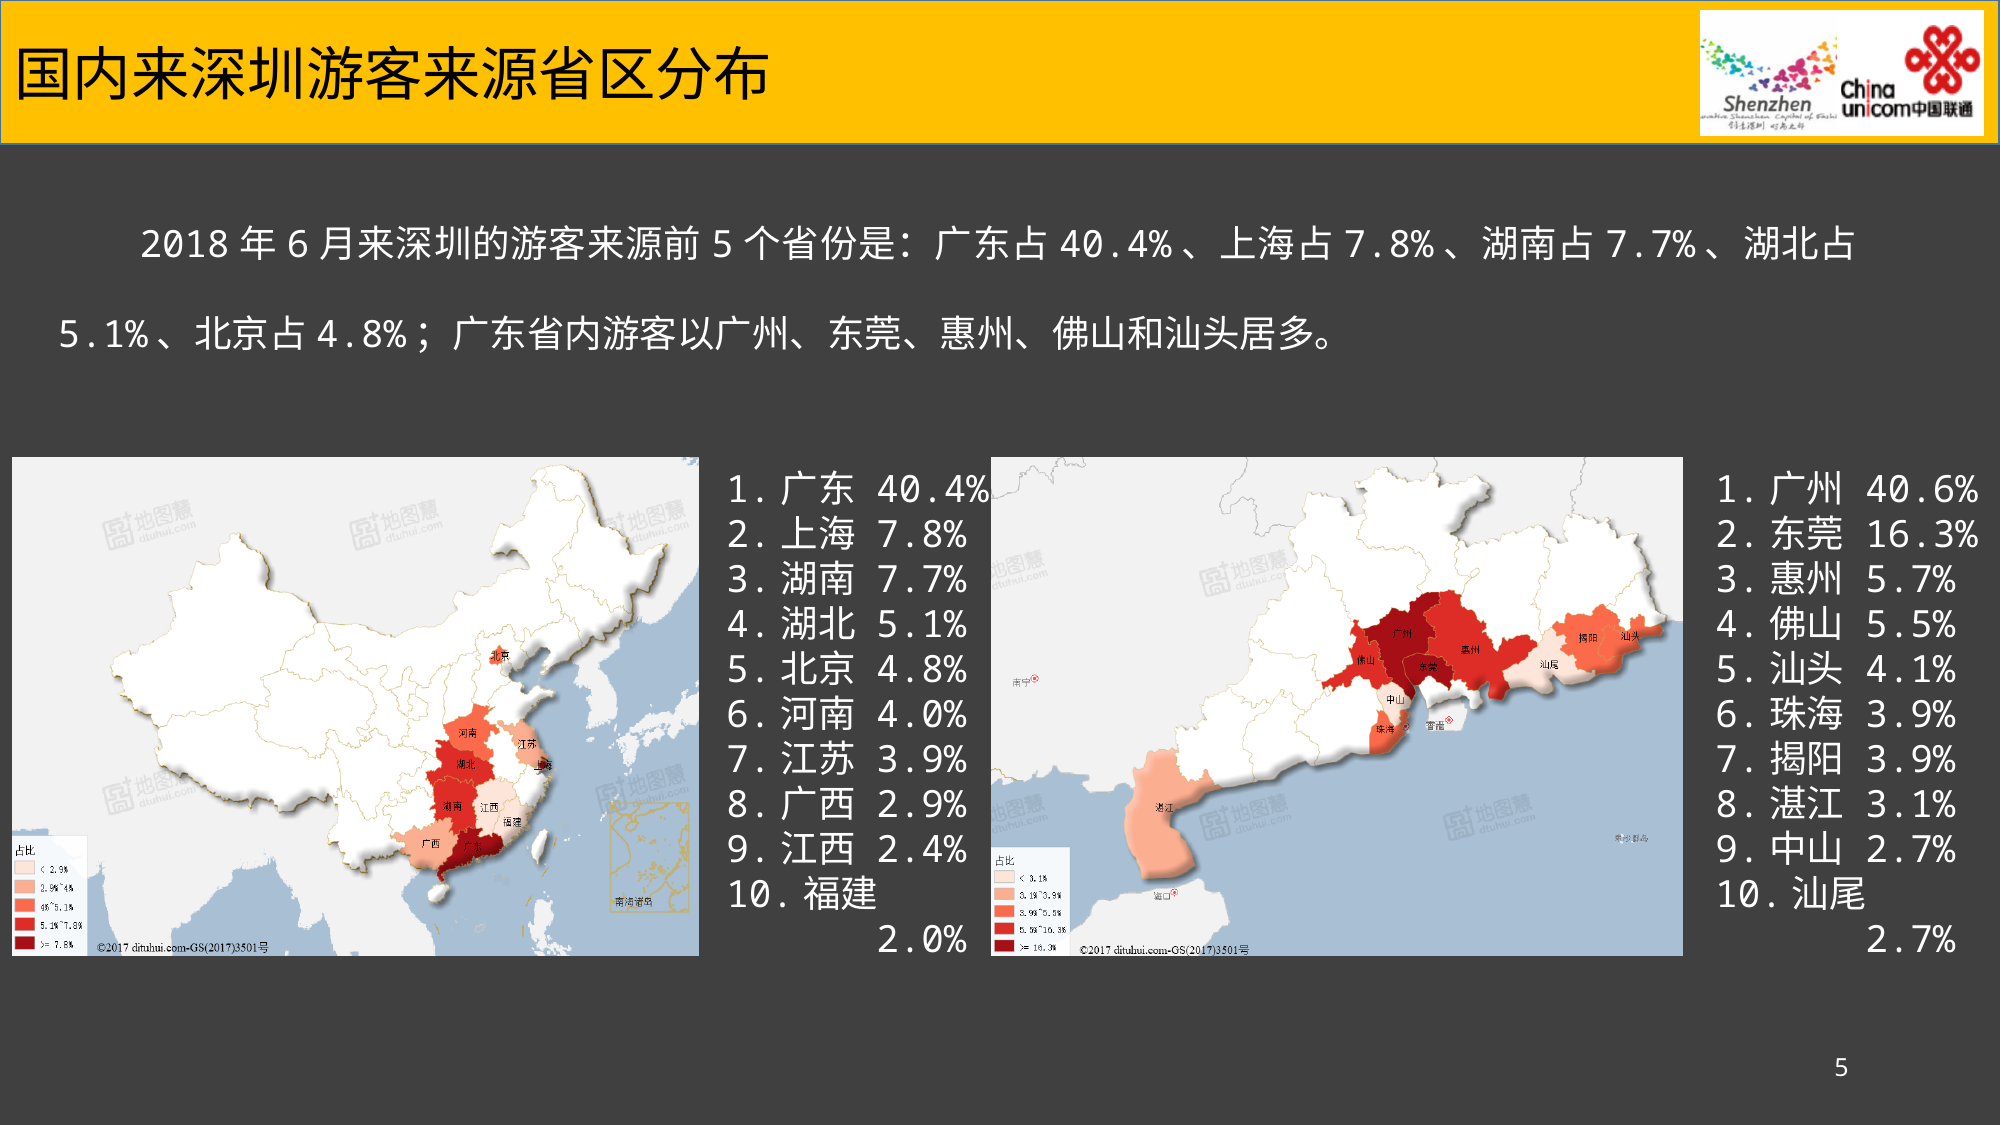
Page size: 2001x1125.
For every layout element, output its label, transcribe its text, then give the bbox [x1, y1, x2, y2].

slide_number 5 [1413, 1038, 1864, 1099]
picture [12, 457, 699, 956]
picture [1700, 10, 1984, 136]
picture [991, 457, 1683, 956]
text_box 1.广州 40.6% 2.东莞 16.3% 3.惠州 5.7% 4.佛山 5.5% 5.汕头 4.1% 6.珠海 3.9% 7.揭阳 3.9% 8.湛江 3.1% 9.中山 2.7% 10.汕尾 2.7% [1700, 457, 2000, 967]
text_box 2018年6月来深圳的游客来源前5个省份是：广东占40.4%、上海占7.8%、湖南占7.7%、湖北占5.1%、北京占4.8%；广东省内游客以广州、东莞、惠州、佛山和汕头居多。 [43, 127, 1882, 363]
text_box 国内来深圳游客来源省区分布 [0, 0, 2000, 145]
text_box 1.广东 40.4% 2.上海 7.8% 3.湖南 7.7% 4.湖北 5.1% 5.北京 4.8% 6.河南 4.0% 7.江苏 3.9% 8.广西 2.9% 9.江西 2.4% 10.福建 2.0% [711, 457, 1033, 967]
